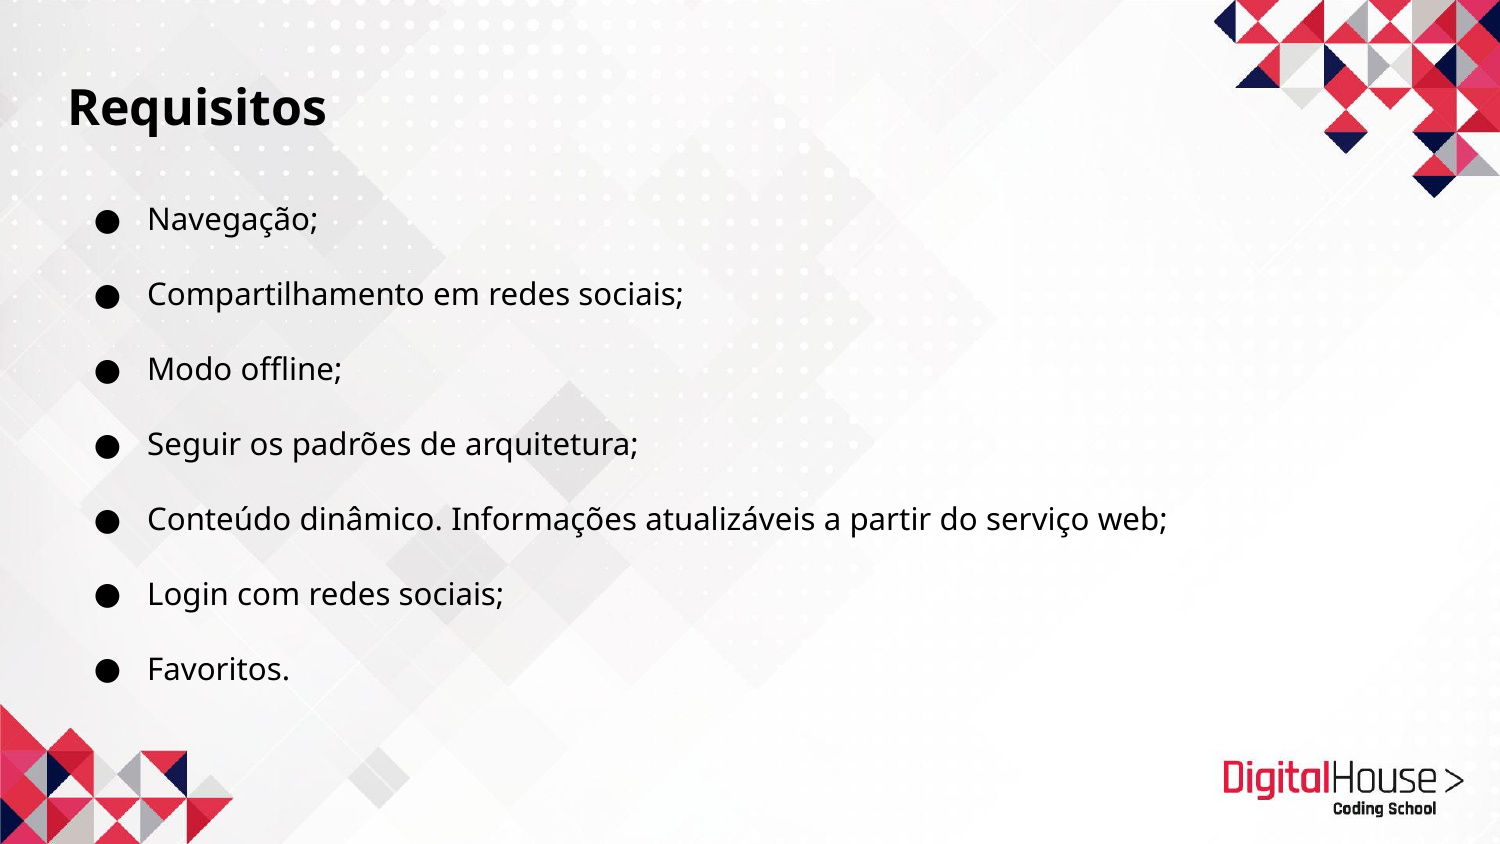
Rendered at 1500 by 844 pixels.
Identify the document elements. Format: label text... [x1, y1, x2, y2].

text_box Requisitos [52, 60, 1378, 136]
text_box Navegação; Compartilhamento em redes sociais; Modo offline; Seguir os padrões de arquitetura; Conteúdo dinâmico. Informações atualizáveis a partir do serviço web; Login com redes sociais; Favoritos. [57, 184, 1443, 737]
picture [0, 0, 1500, 844]
